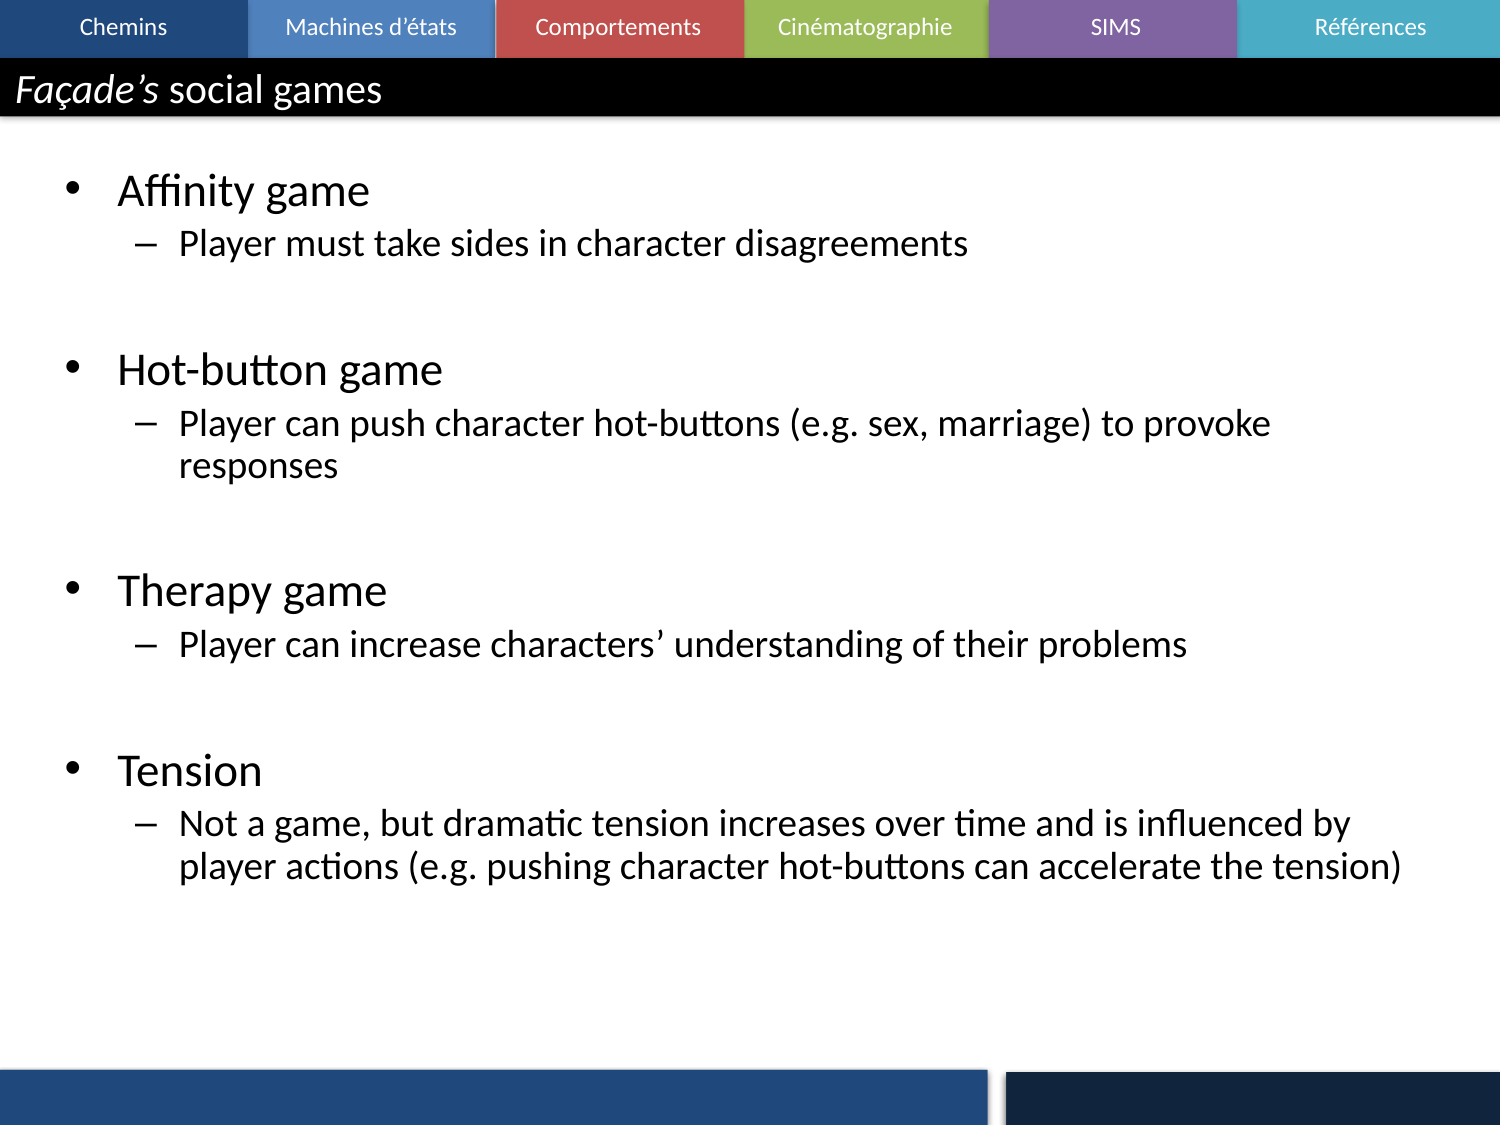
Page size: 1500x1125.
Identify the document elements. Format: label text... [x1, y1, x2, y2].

list Affinity game Player must take sides in character disagreements Hot-button game Player can push character hot-buttons (e.g. sex, marriage) to provoke responses Therapy game Player can increase characters’ understanding of their problems Tension Not a game, but dramatic tension increases over time and is influenced by player actions (e.g. pushing character hot-buttons can accelerate the tension) [49, 162, 1454, 900]
title Façade’s social games [0, 58, 1500, 117]
